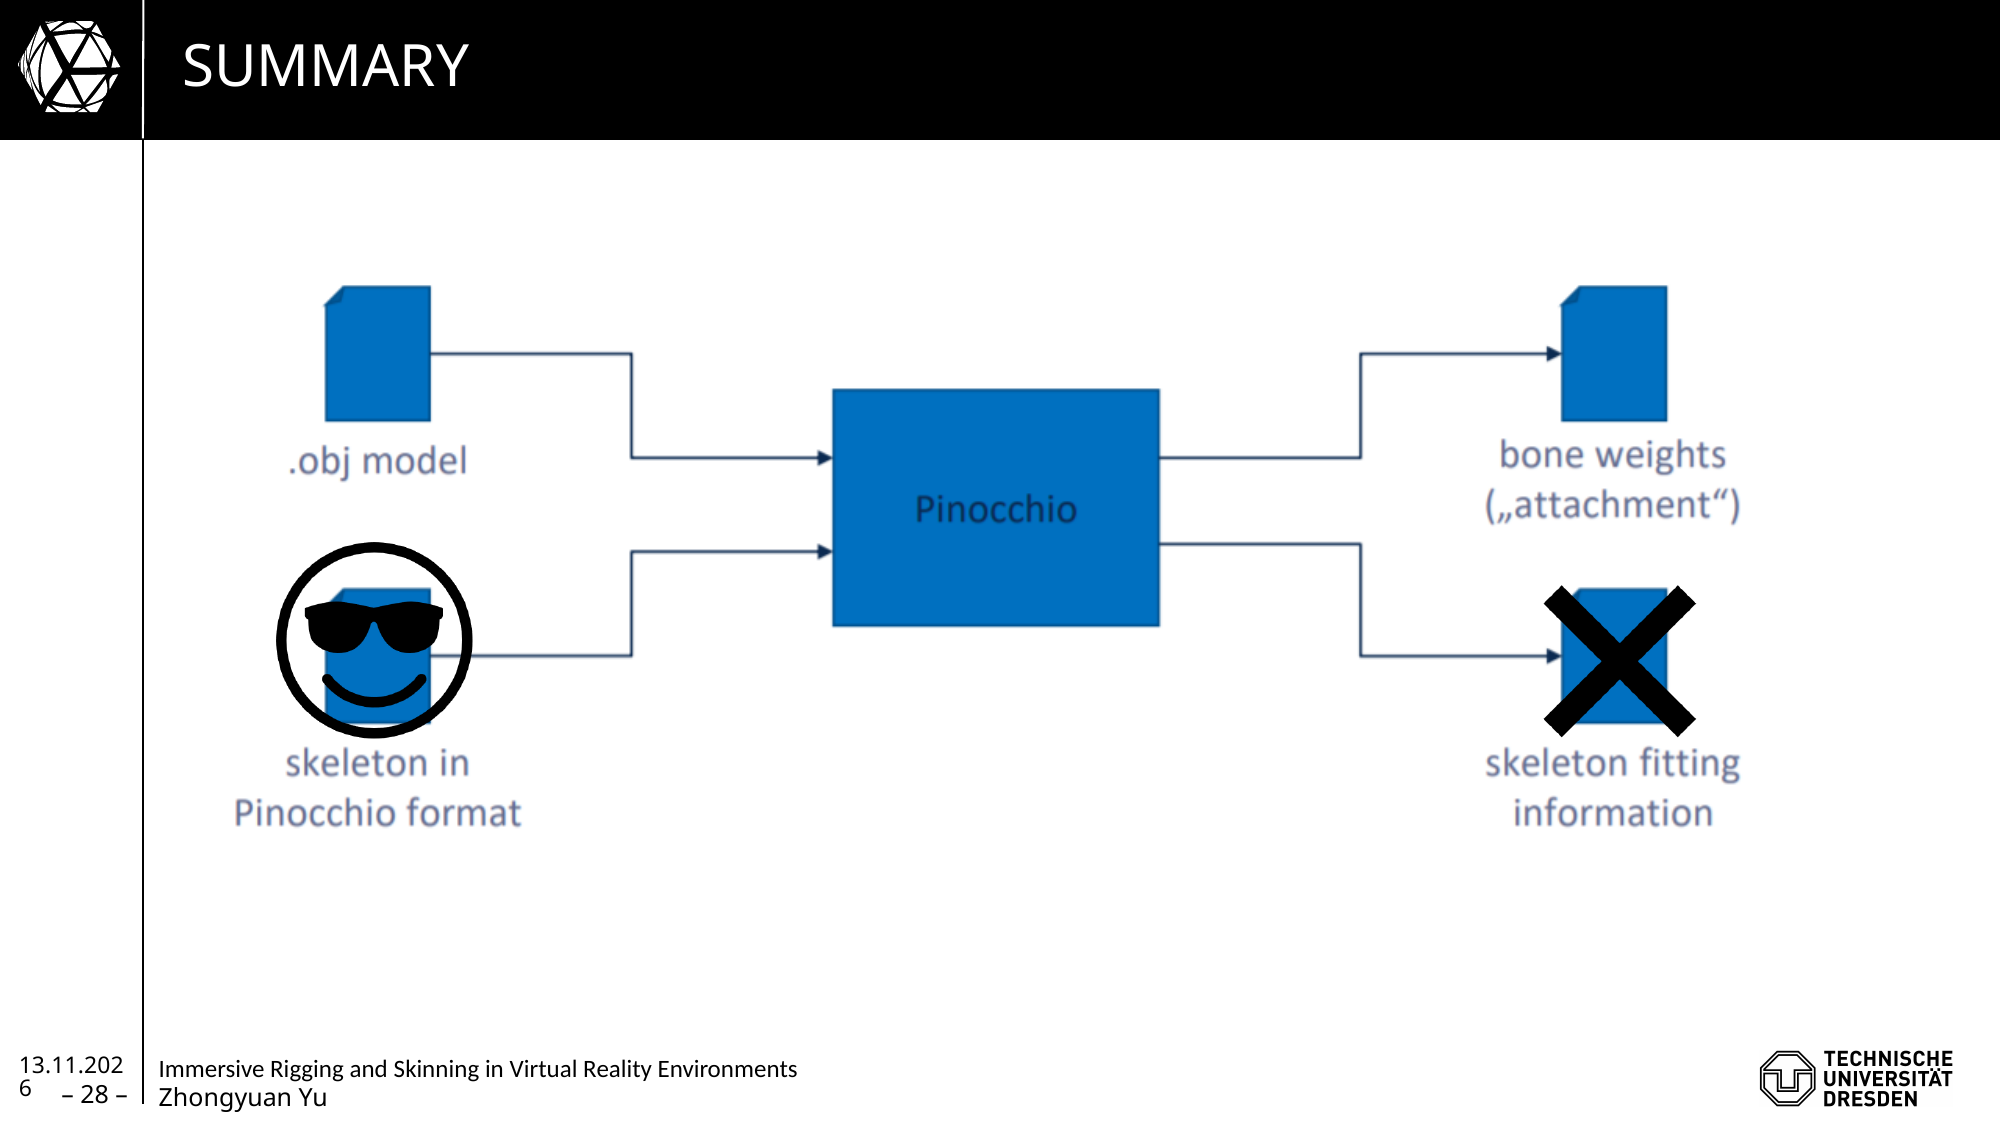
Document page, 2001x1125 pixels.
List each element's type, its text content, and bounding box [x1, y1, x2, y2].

picture [217, 248, 1783, 877]
slide_number – 28 – [3, 1070, 143, 1121]
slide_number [3, 1040, 152, 1092]
picture [1759, 1050, 1953, 1107]
title summary [167, 28, 1946, 122]
